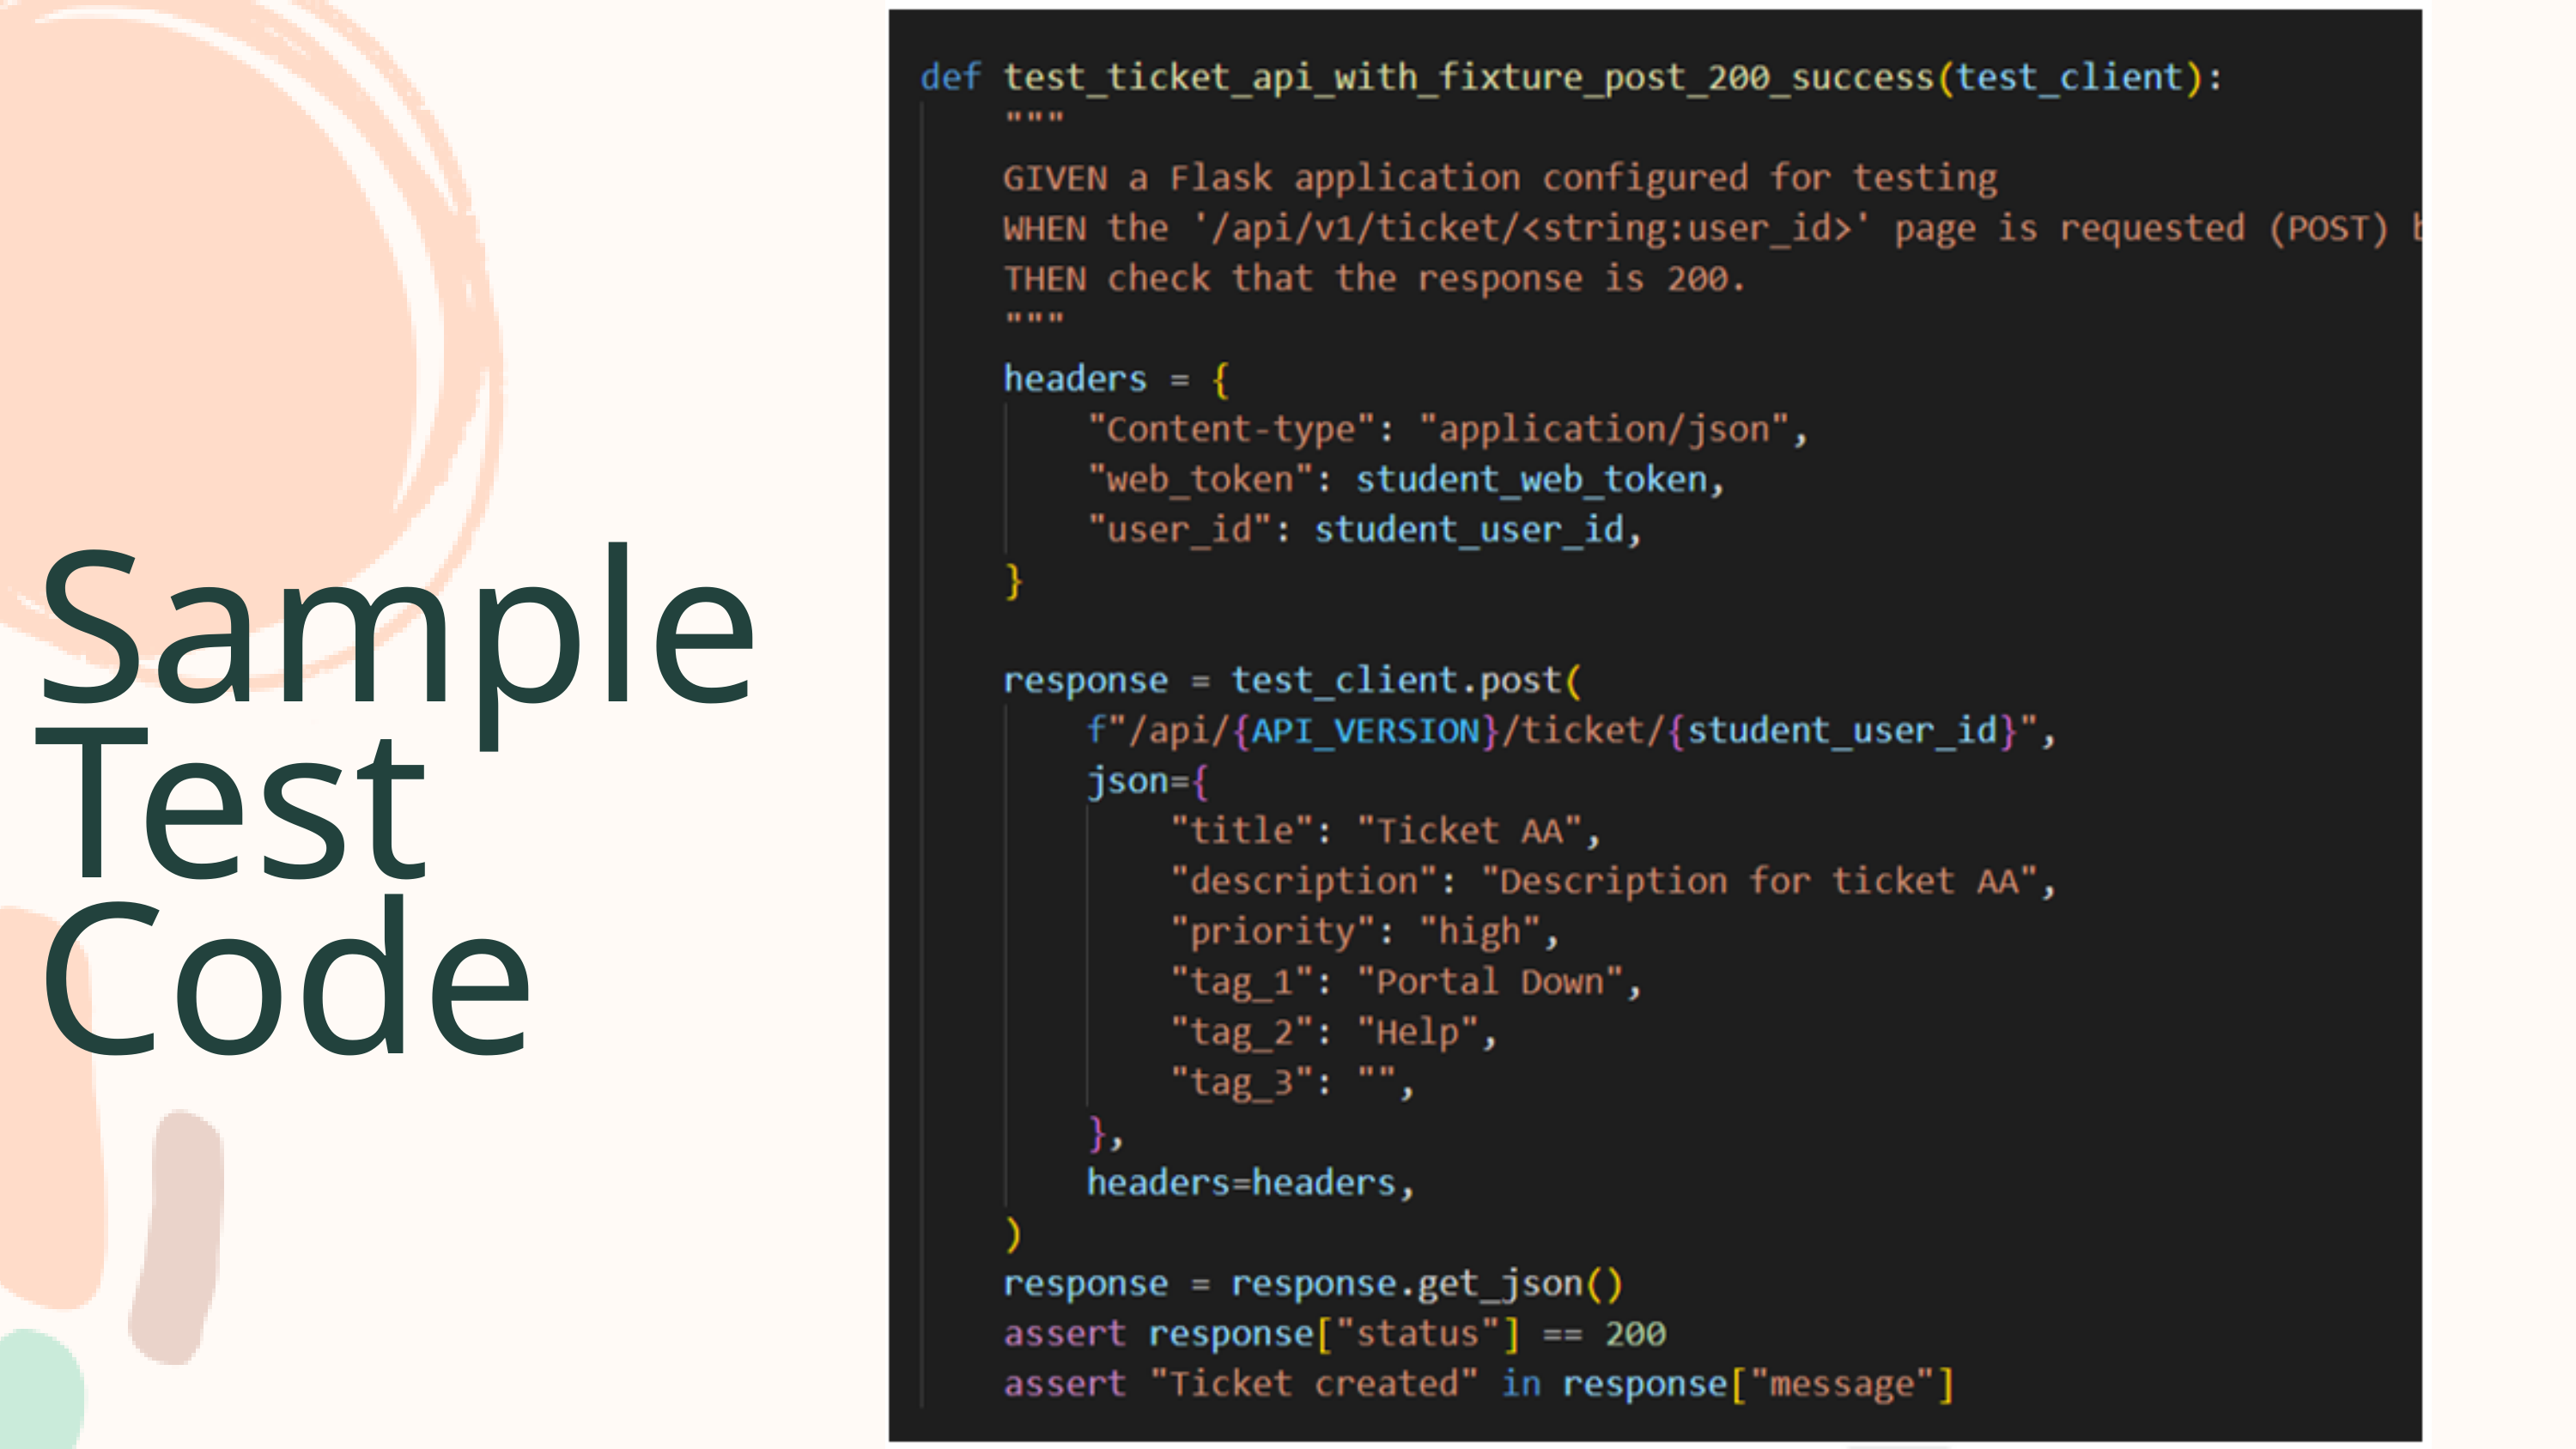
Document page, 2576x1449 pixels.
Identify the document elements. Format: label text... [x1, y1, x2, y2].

text_box Sample Test Code [514, 567, 848, 1095]
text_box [0, 0, 508, 1449]
picture [885, 0, 2432, 1449]
